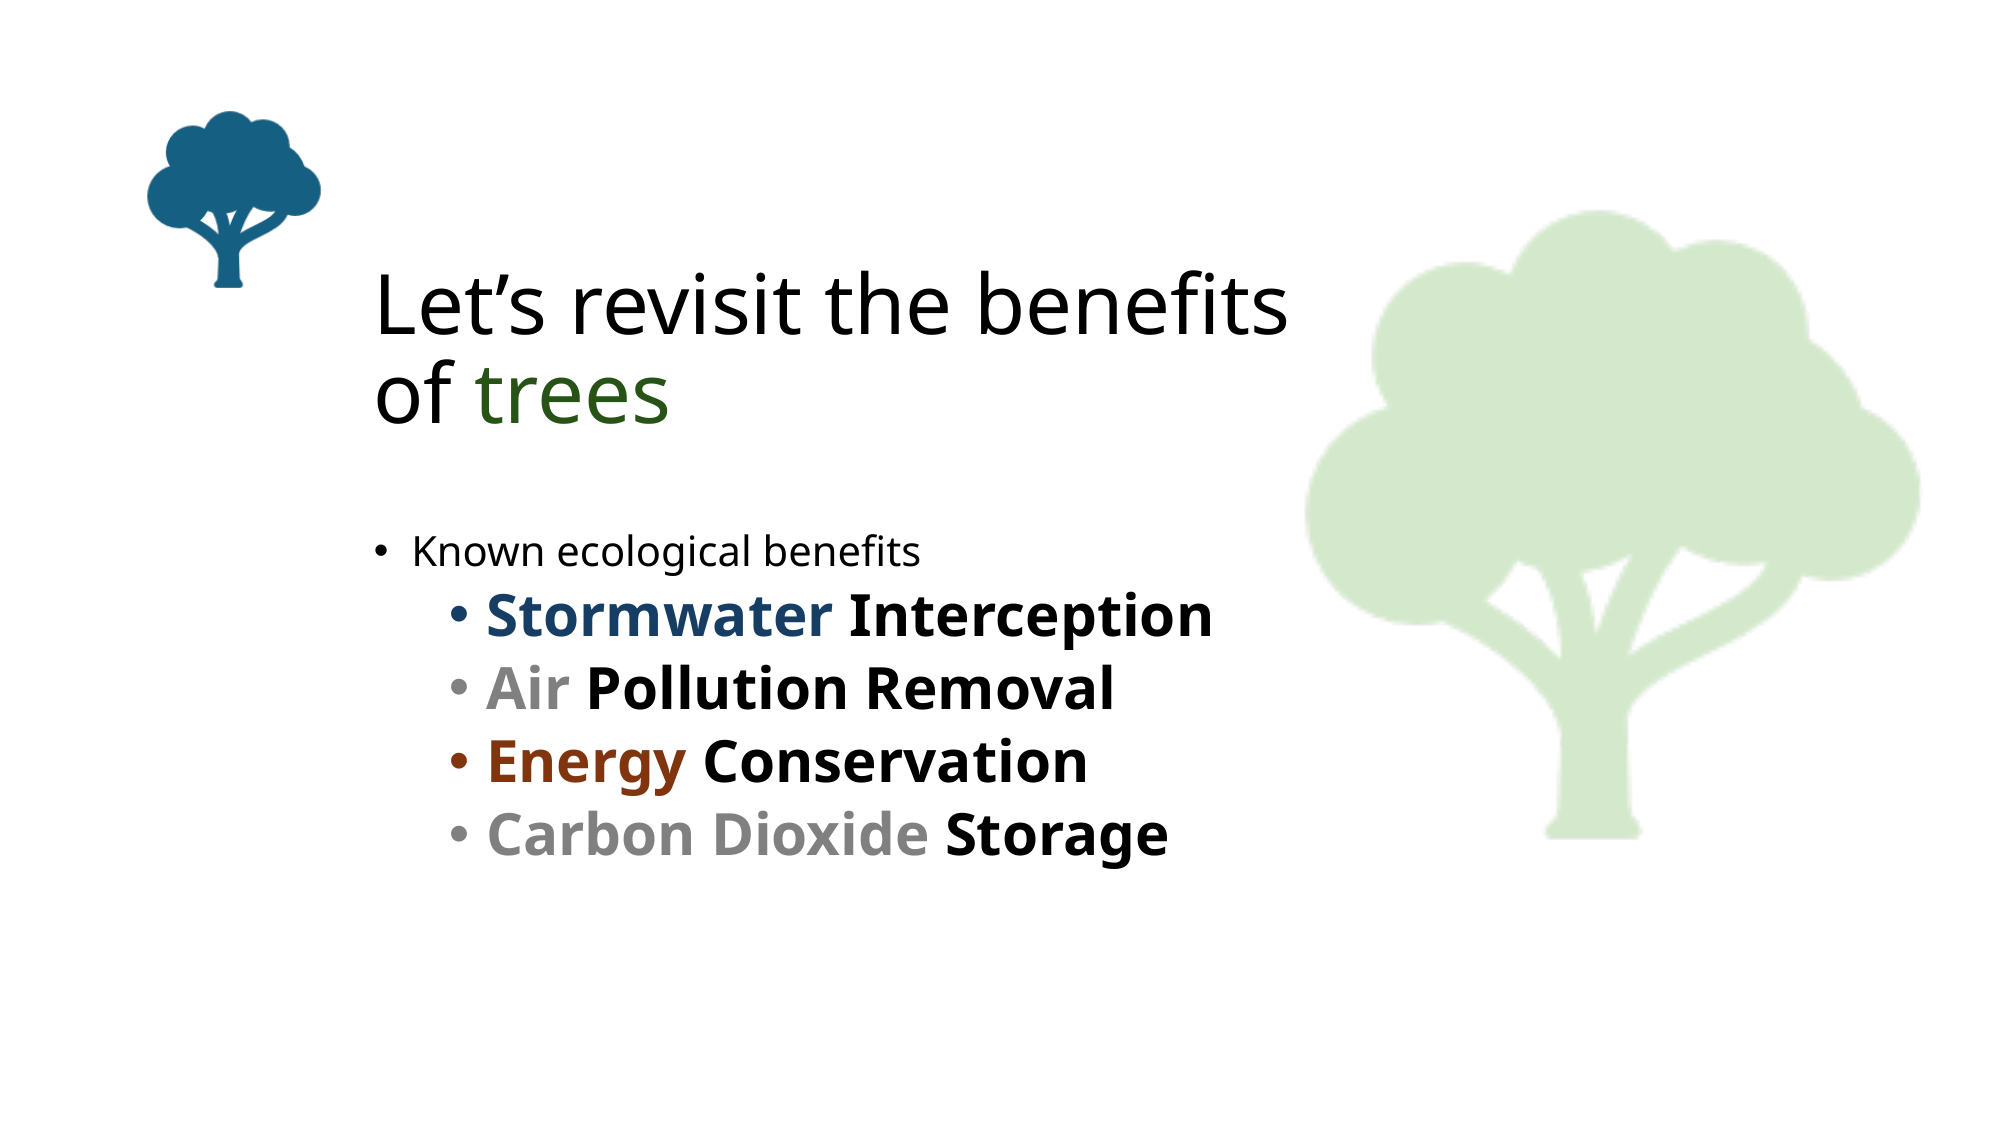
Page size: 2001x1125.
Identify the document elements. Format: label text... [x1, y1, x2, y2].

picture [135, 99, 333, 298]
picture [1259, 167, 1969, 878]
title Let’s revisit the benefits of trees [358, 83, 1311, 450]
list Known ecological benefits Stormwater Interception Air Pollution Removal Energy Conservation Carbon Dioxide Storage [358, 522, 1311, 1006]
